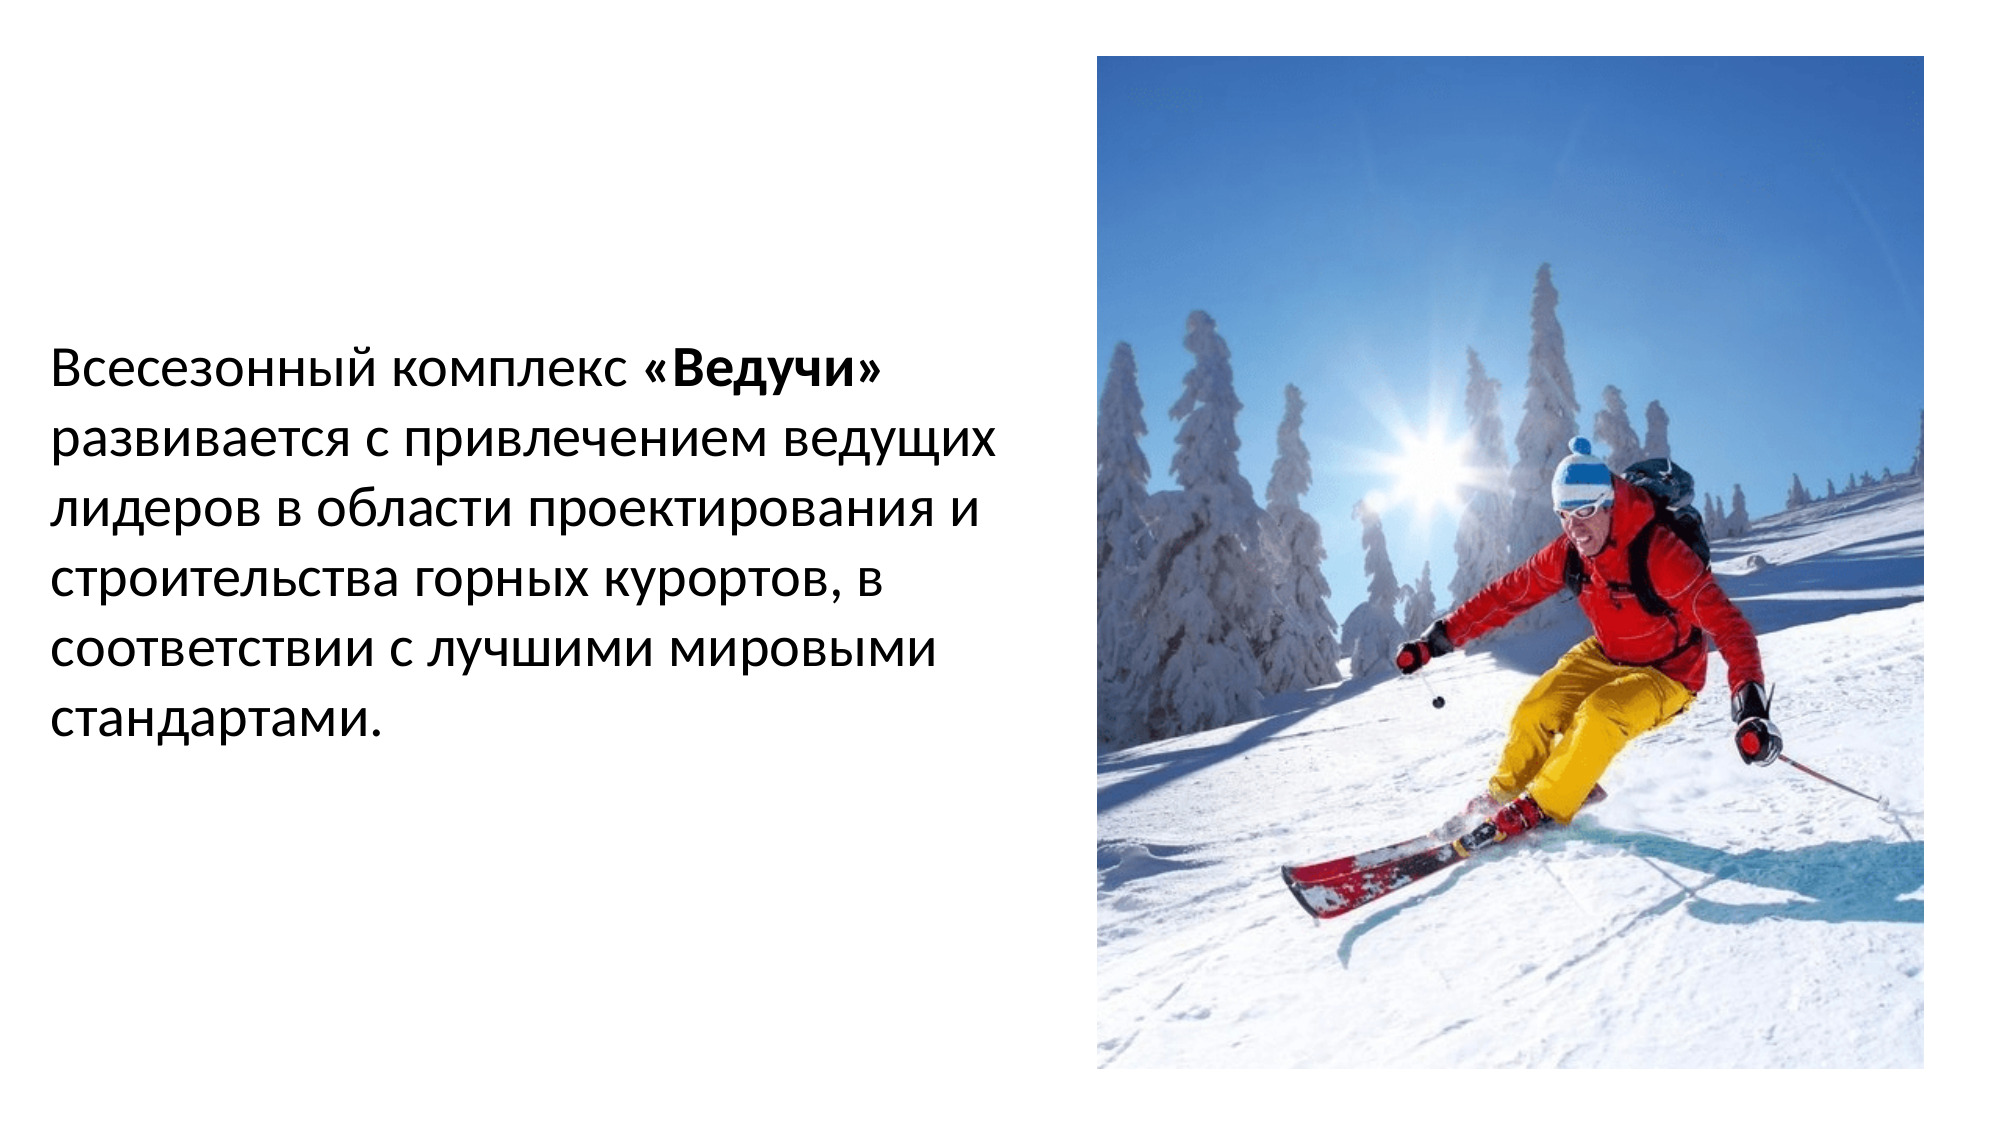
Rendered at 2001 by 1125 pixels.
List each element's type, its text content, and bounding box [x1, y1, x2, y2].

text_box Всесезонный комплекс «Ведучи» развивается с привлечением ведущих лидеров в области проектирования и строительства горных курортов, в соответствии с лучшими мировыми стандартами. [36, 320, 1037, 756]
picture [1097, 56, 1924, 1069]
